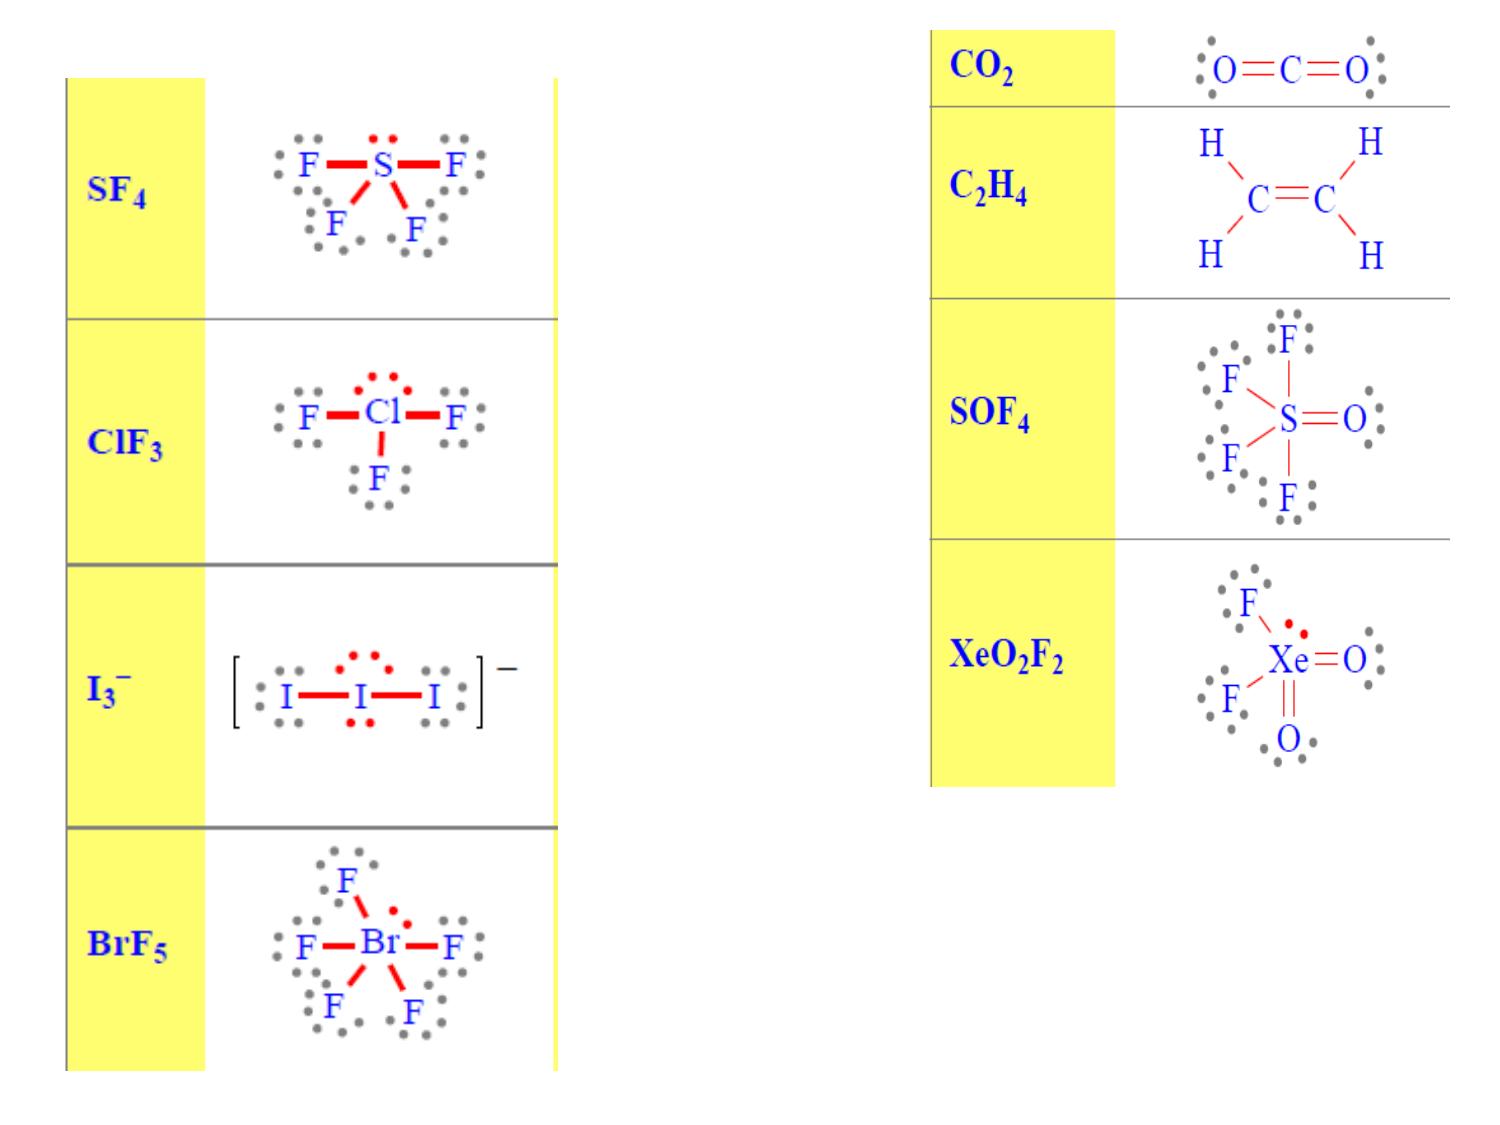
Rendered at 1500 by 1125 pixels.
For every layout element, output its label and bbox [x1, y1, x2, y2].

picture [64, 77, 559, 1071]
picture [926, 30, 1451, 788]
